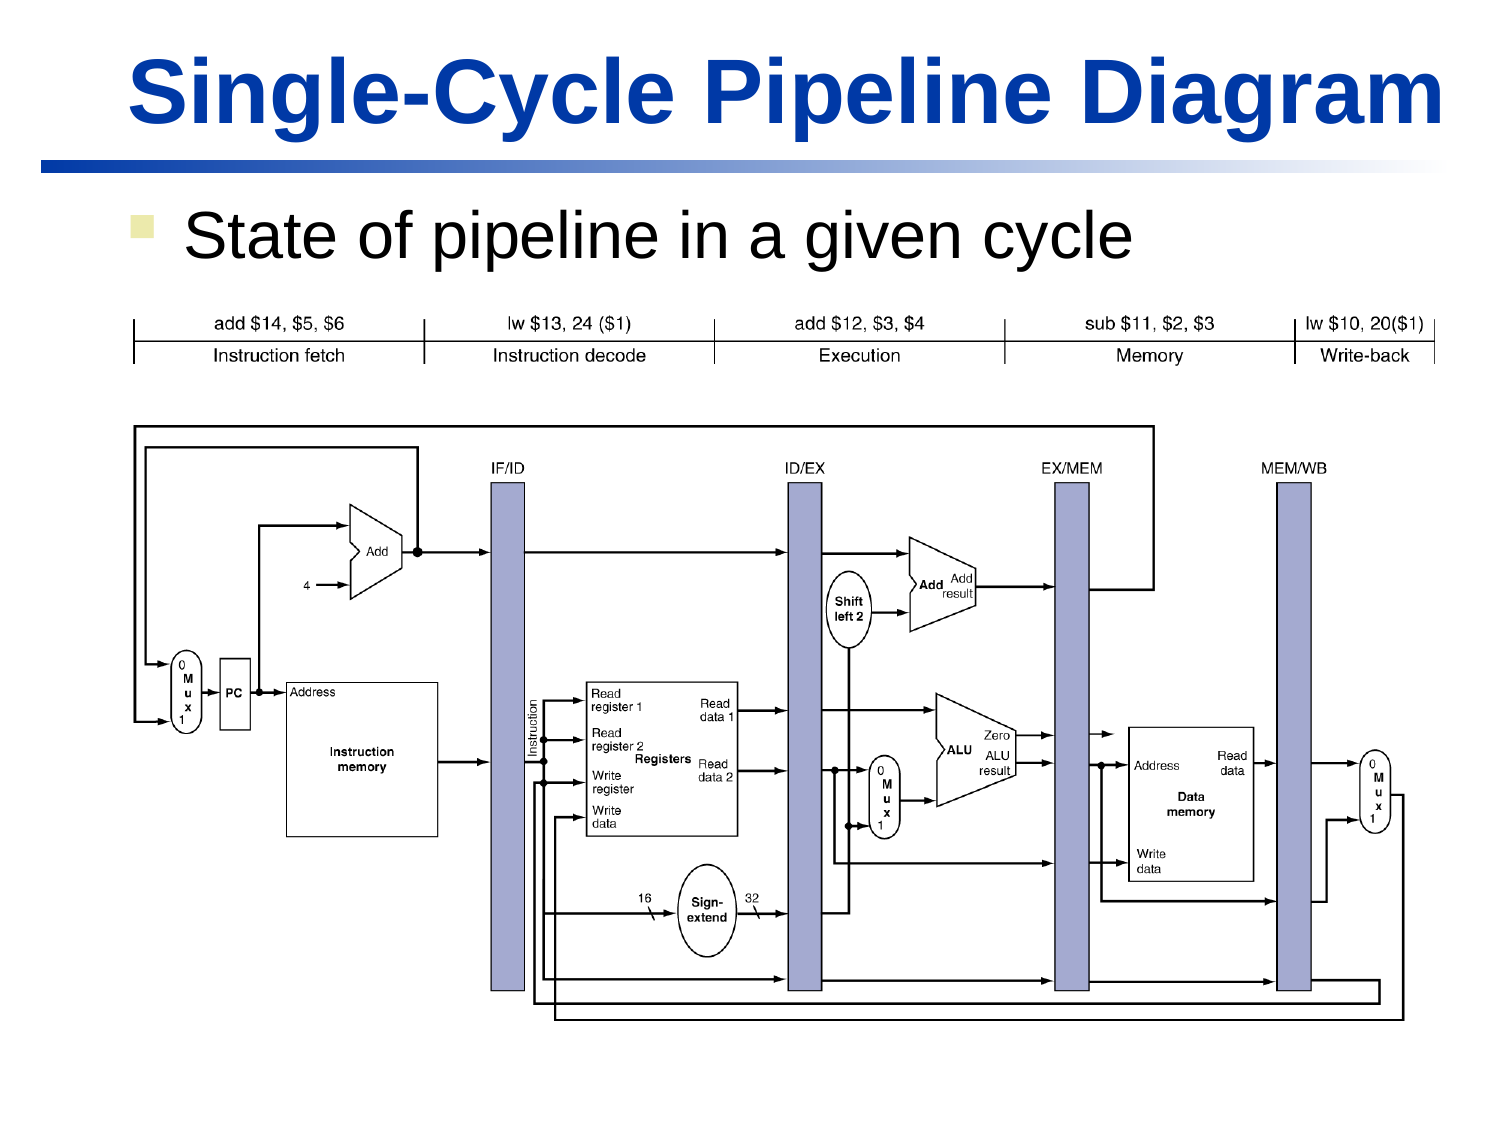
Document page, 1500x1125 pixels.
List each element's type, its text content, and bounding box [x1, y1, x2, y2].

picture [133, 313, 1435, 1021]
list State of pipeline in a given cycle [112, 184, 1469, 291]
title Single-Cycle Pipeline Diagram [112, 23, 1468, 149]
